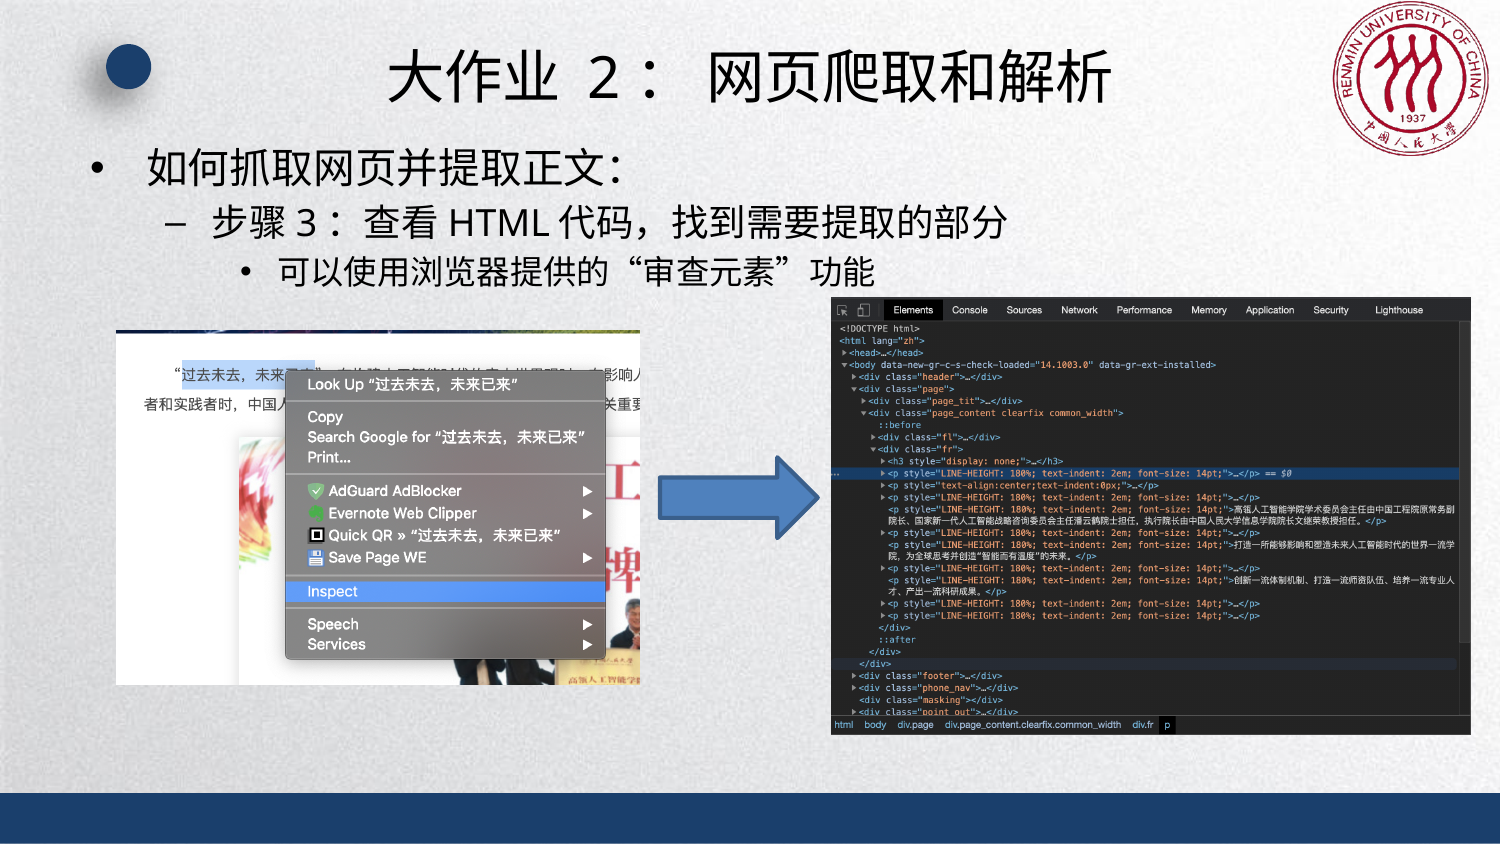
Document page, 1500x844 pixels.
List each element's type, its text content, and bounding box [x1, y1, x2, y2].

text_box [657, 455, 820, 541]
list 如何抓取网页并提取正文： 步骤3：查看HTML代码，找到需要提取的部分 可以使用浏览器提供的“审查元素”功能 [75, 134, 1425, 781]
picture [0, 0, 1500, 793]
title 大作业 2： 网页爬取和解析 [75, 33, 1425, 116]
